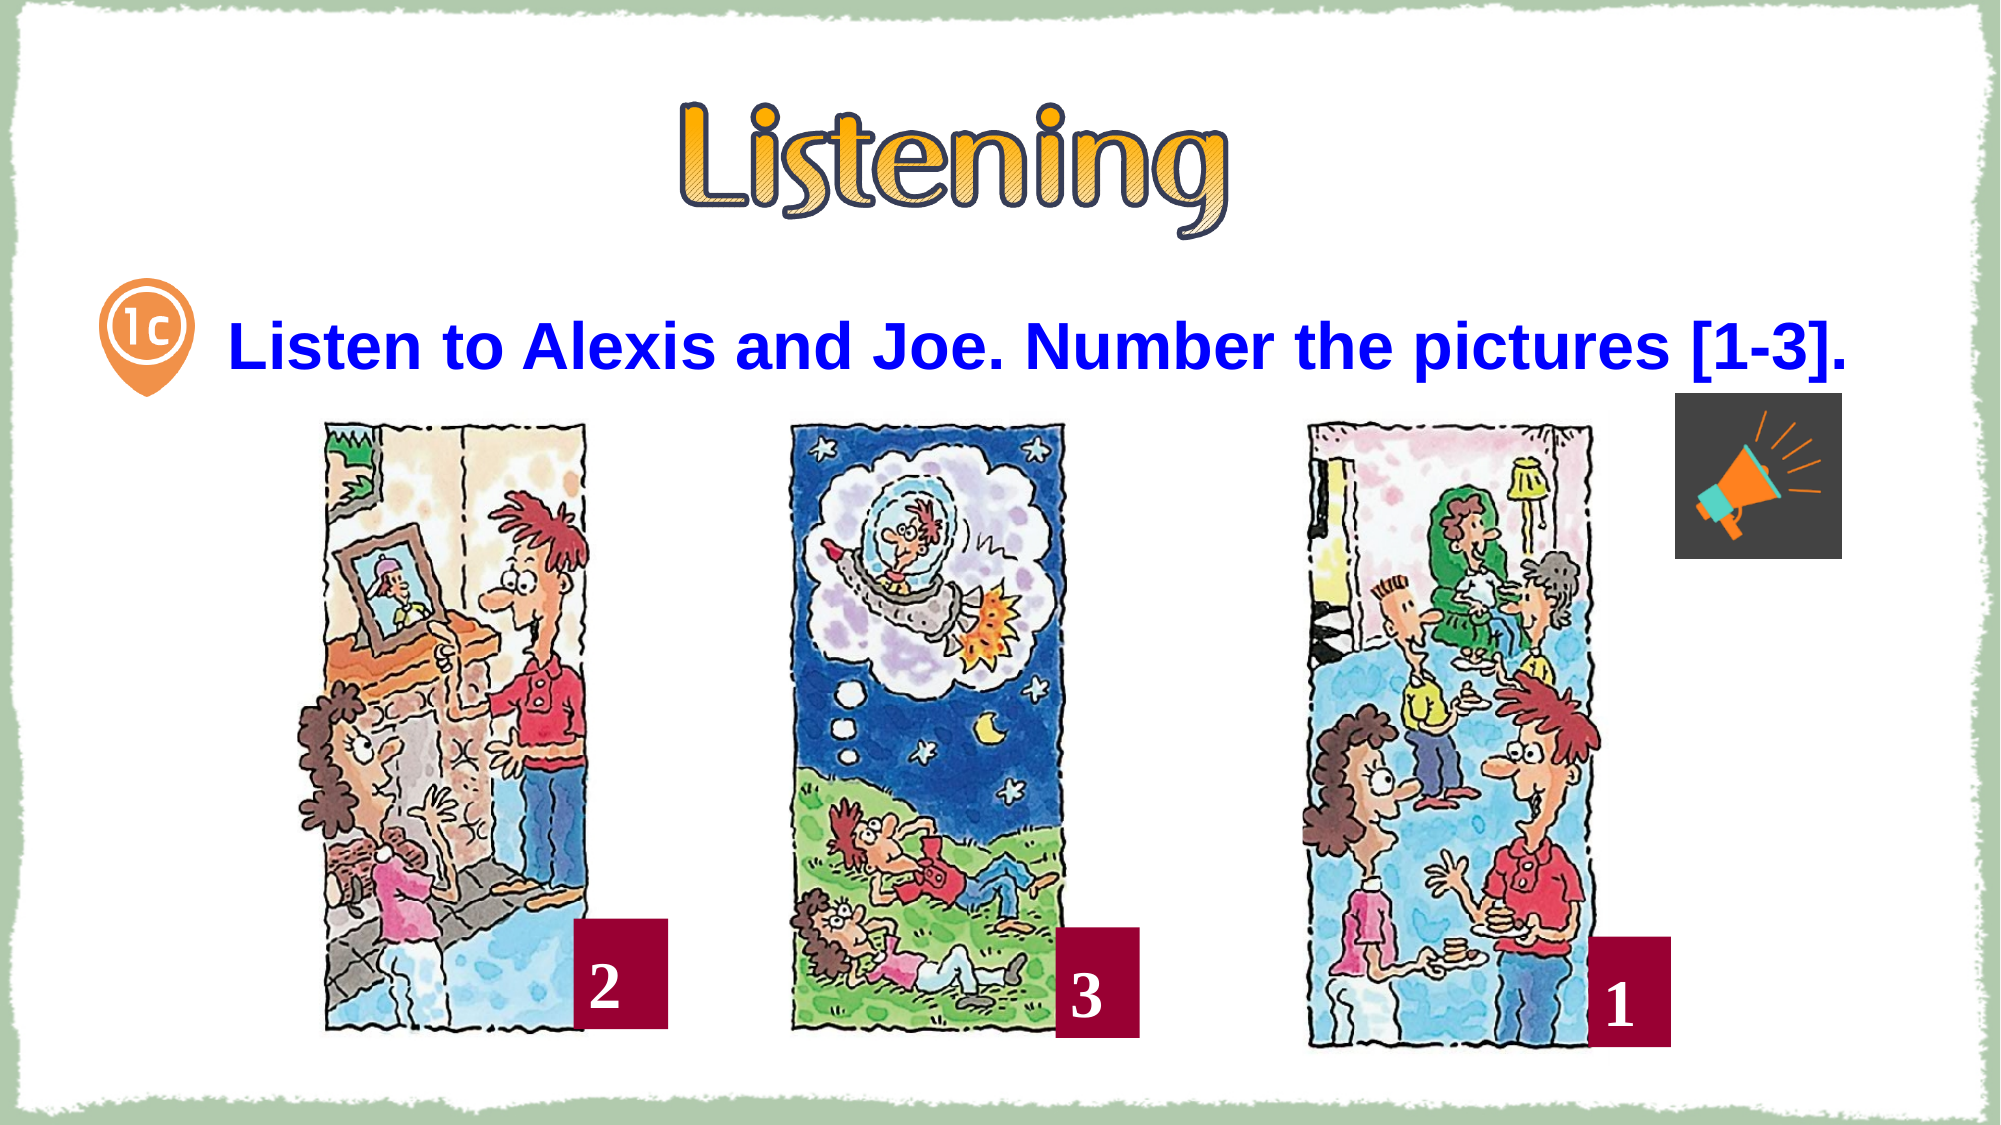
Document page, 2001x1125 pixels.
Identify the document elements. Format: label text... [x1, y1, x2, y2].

picture [0, 0, 2001, 1125]
text_box 2 [599, 918, 669, 1030]
text_box 3 [1070, 927, 1140, 1038]
text_box Listen to Alexis and Joe. Number the pictures [1-3]. [215, 279, 1877, 391]
text_box 1 [1610, 936, 1671, 1048]
